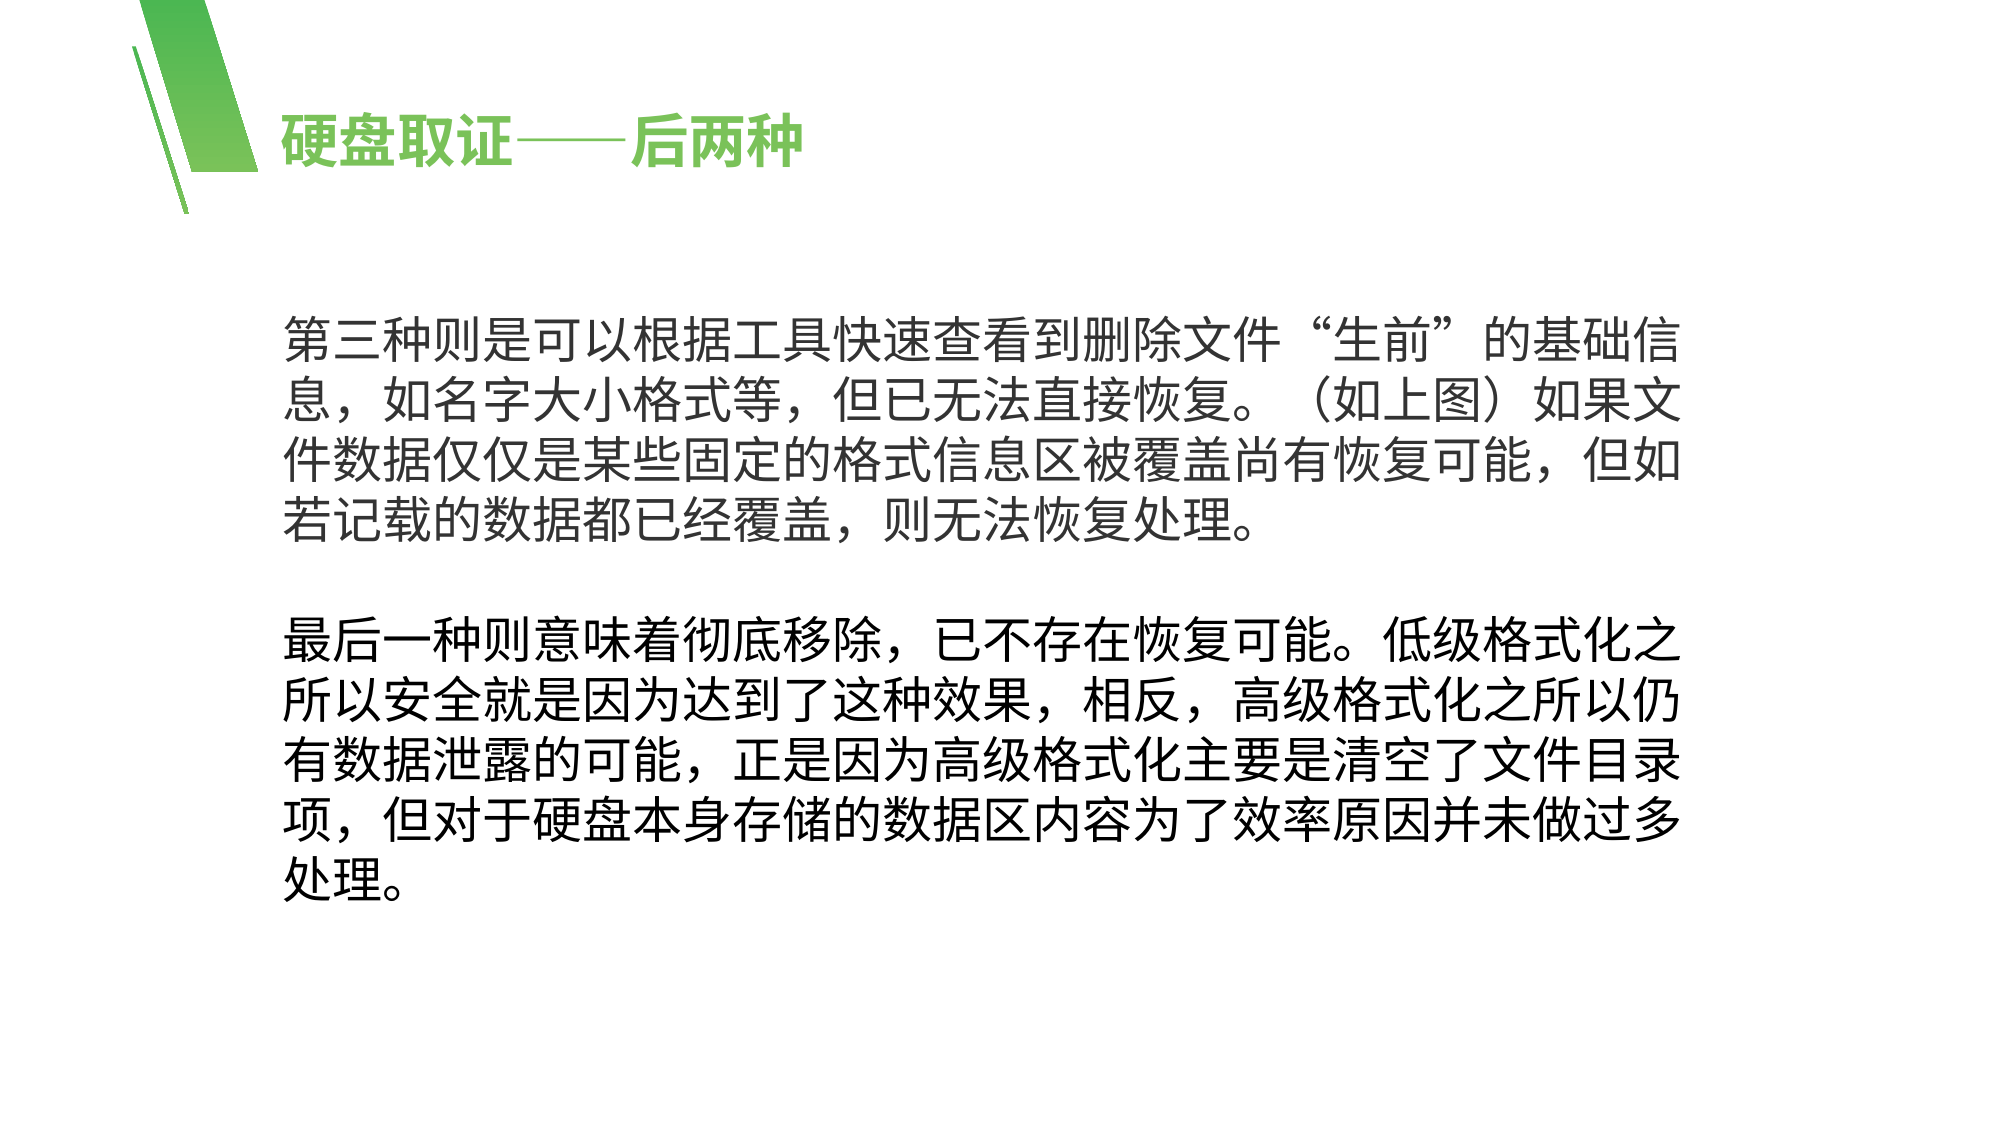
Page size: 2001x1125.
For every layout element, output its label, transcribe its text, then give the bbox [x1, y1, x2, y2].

text_box 第三种则是可以根据工具快速查看到删除文件“生前”的基础信息，如名字大小格式等，但已无法直接恢复。（如上图）如果文件数据仅仅是某些固定的格式信息区被覆盖尚有恢复可能，但如若记载的数据都已经覆盖，则无法恢复处理。 最后一种则意味着彻底移除，已不存在恢复可能。低级格式化之所以安全就是因为达到了这种效果，相反，高级格式化之所以仍有数据泄露的可能，正是因为高级格式化主要是清空了文件目录项，但对于硬盘本身存储的数据区内容为了效率原因并未做过多处理。 [267, 301, 1733, 917]
text_box 硬盘取证——后两种 [266, 96, 820, 182]
